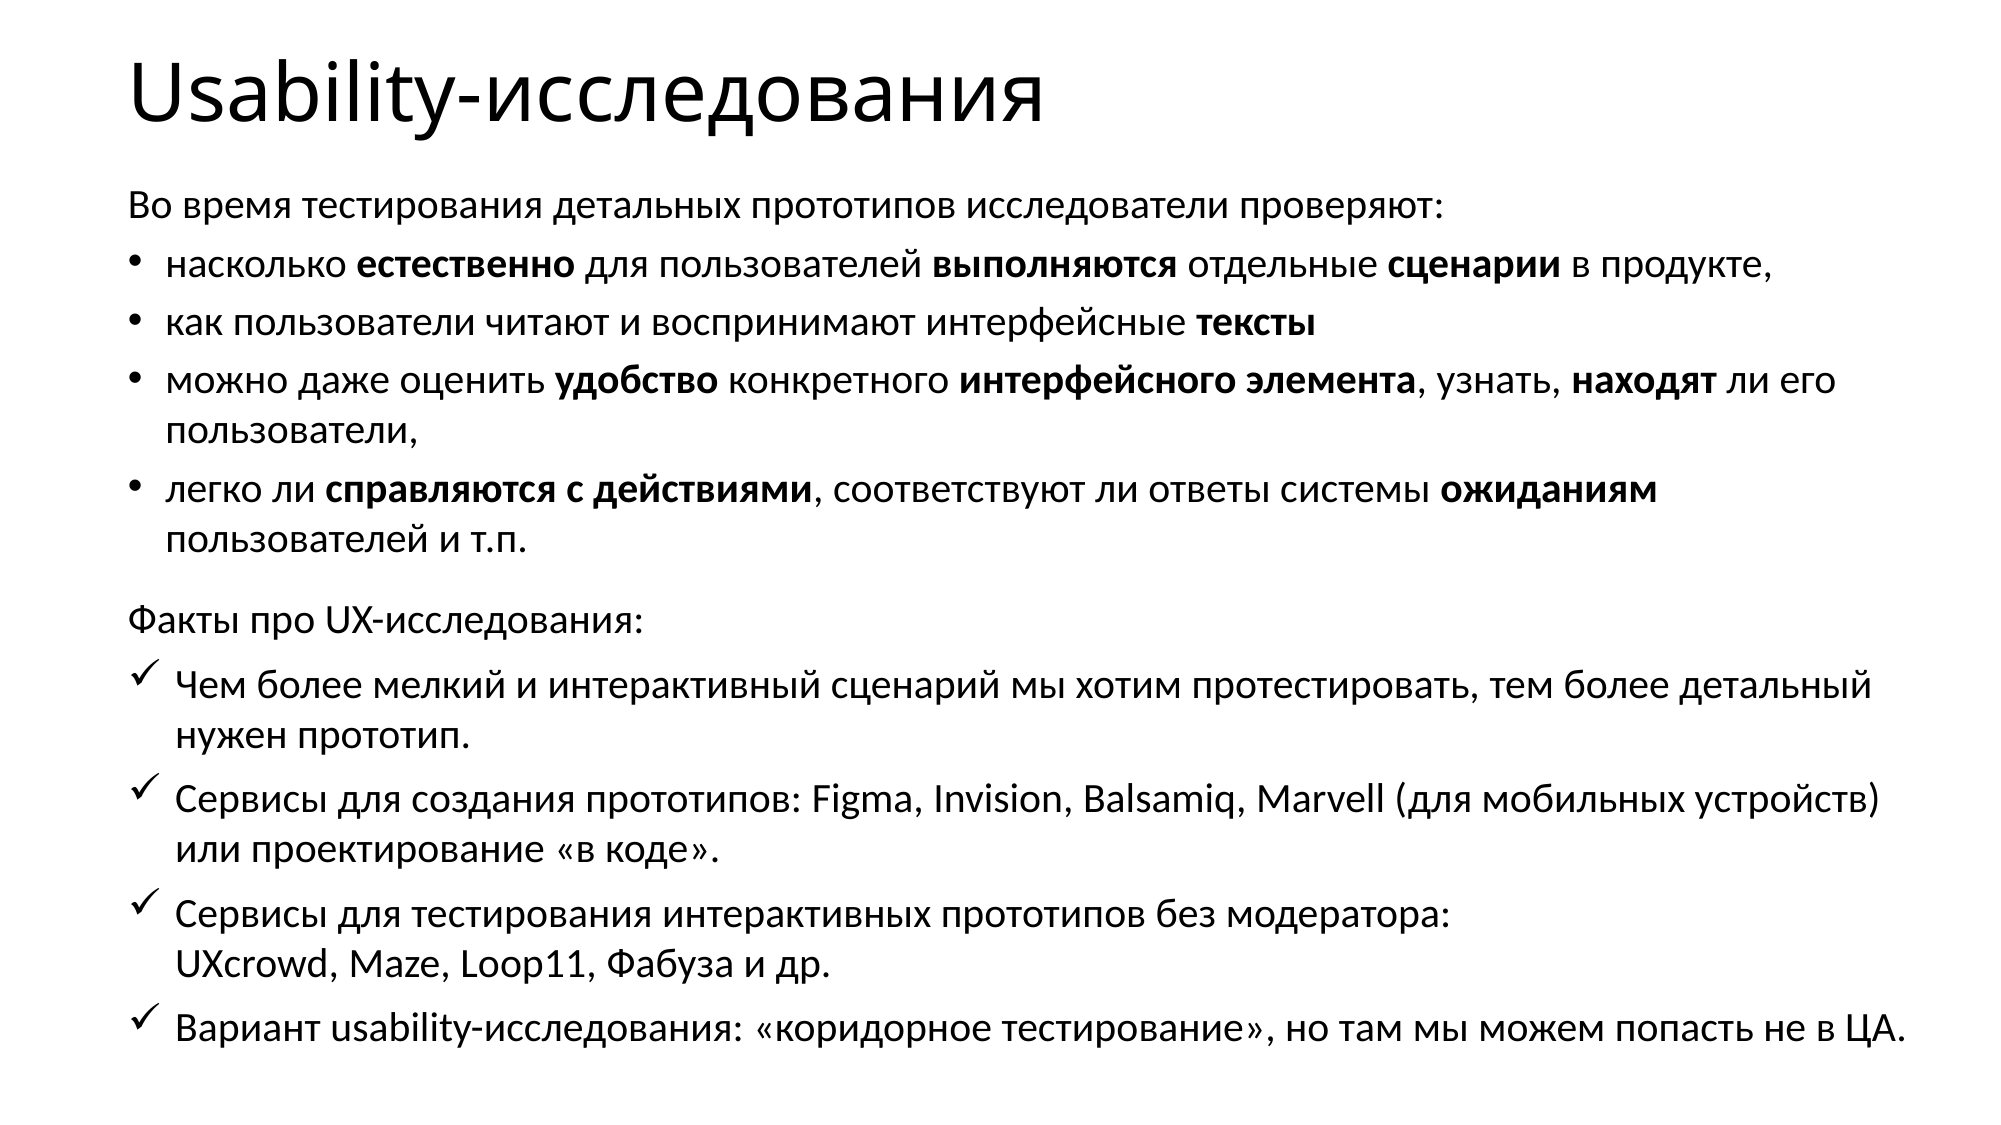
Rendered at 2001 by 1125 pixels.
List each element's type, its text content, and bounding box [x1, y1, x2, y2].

title Usability-исследования [112, 42, 1807, 147]
list Во время тестирования детальных прототипов исследователи проверяют: насколько естественно для пользователей выполняются отдельные сценарии в продукте, как пользователи читают и воспринимают интерфейсные тексты можно даже оценить удобство конкретного интерфейсного элемента, узнать, находят ли его пользователи, легко ли справляются с действиями, соответствуют ли ответы системы ожиданиям пользователей и т.п. Факты про UX-исследования: Чем более мелкий и интерактивный сценарий мы хотим протестировать, тем более детальный нужен прототип. Сервисы для создания прототипов: Figma, Invision, Balsamiq, Marvell (для мобильных устройств) или проектирование «в коде». Сервисы для тестирования интерактивных прототипов без модератора: UXcrowd, Maze, Loop11, Фабуза и др. Вариант usability-исследования: «коридорное тестирование», но там мы можем попасть не в ЦА. [112, 169, 1939, 1083]
